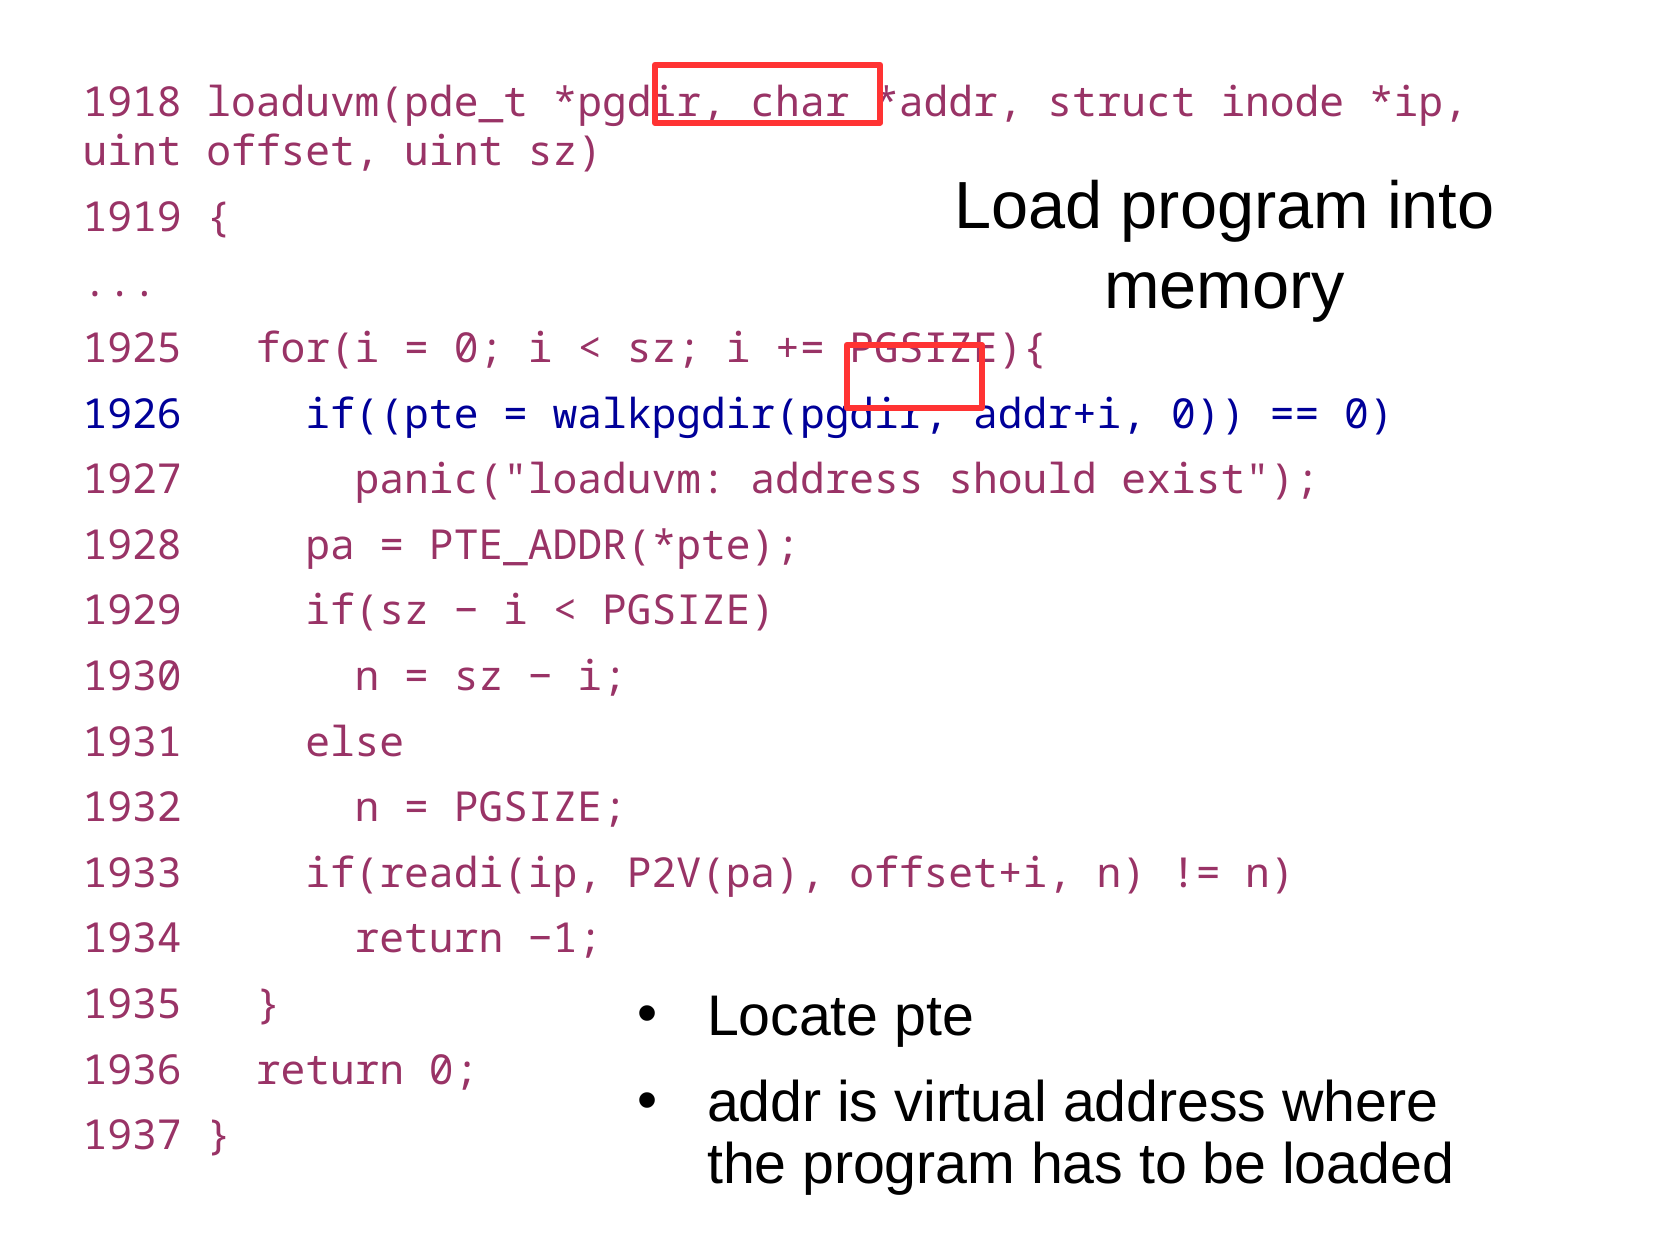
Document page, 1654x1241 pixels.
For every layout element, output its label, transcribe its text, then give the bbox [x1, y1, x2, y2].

list Locate pte addr is virtual address where the program has to be loaded [637, 978, 1530, 1200]
text_box [654, 64, 880, 123]
text_box [846, 344, 982, 408]
title Load program into memory [830, 137, 1619, 345]
list 1918 loaduvm(pde_t *pgdir, char *addr, struct inode *ip, uint offset, uint sz) 1919 { ... 1925 for(i = 0; i < sz; i += PGSIZE){ 1926 if((pte = walkpgdir(pgdir, addr+i, 0)) == 0) 1927 panic("loaduvm: address should exist"); 1928 pa = PTE_ADDR(*pte); 1929 if(sz − i < PGSIZE) 1930 n = sz − i; 1931 else 1932 n = PGSIZE; 1933 if(readi(ip, P2V(pa), offset+i, n) != n) 1934 return −1; 1935 } 1936 return 0; 1937 } [82, 75, 1571, 1163]
